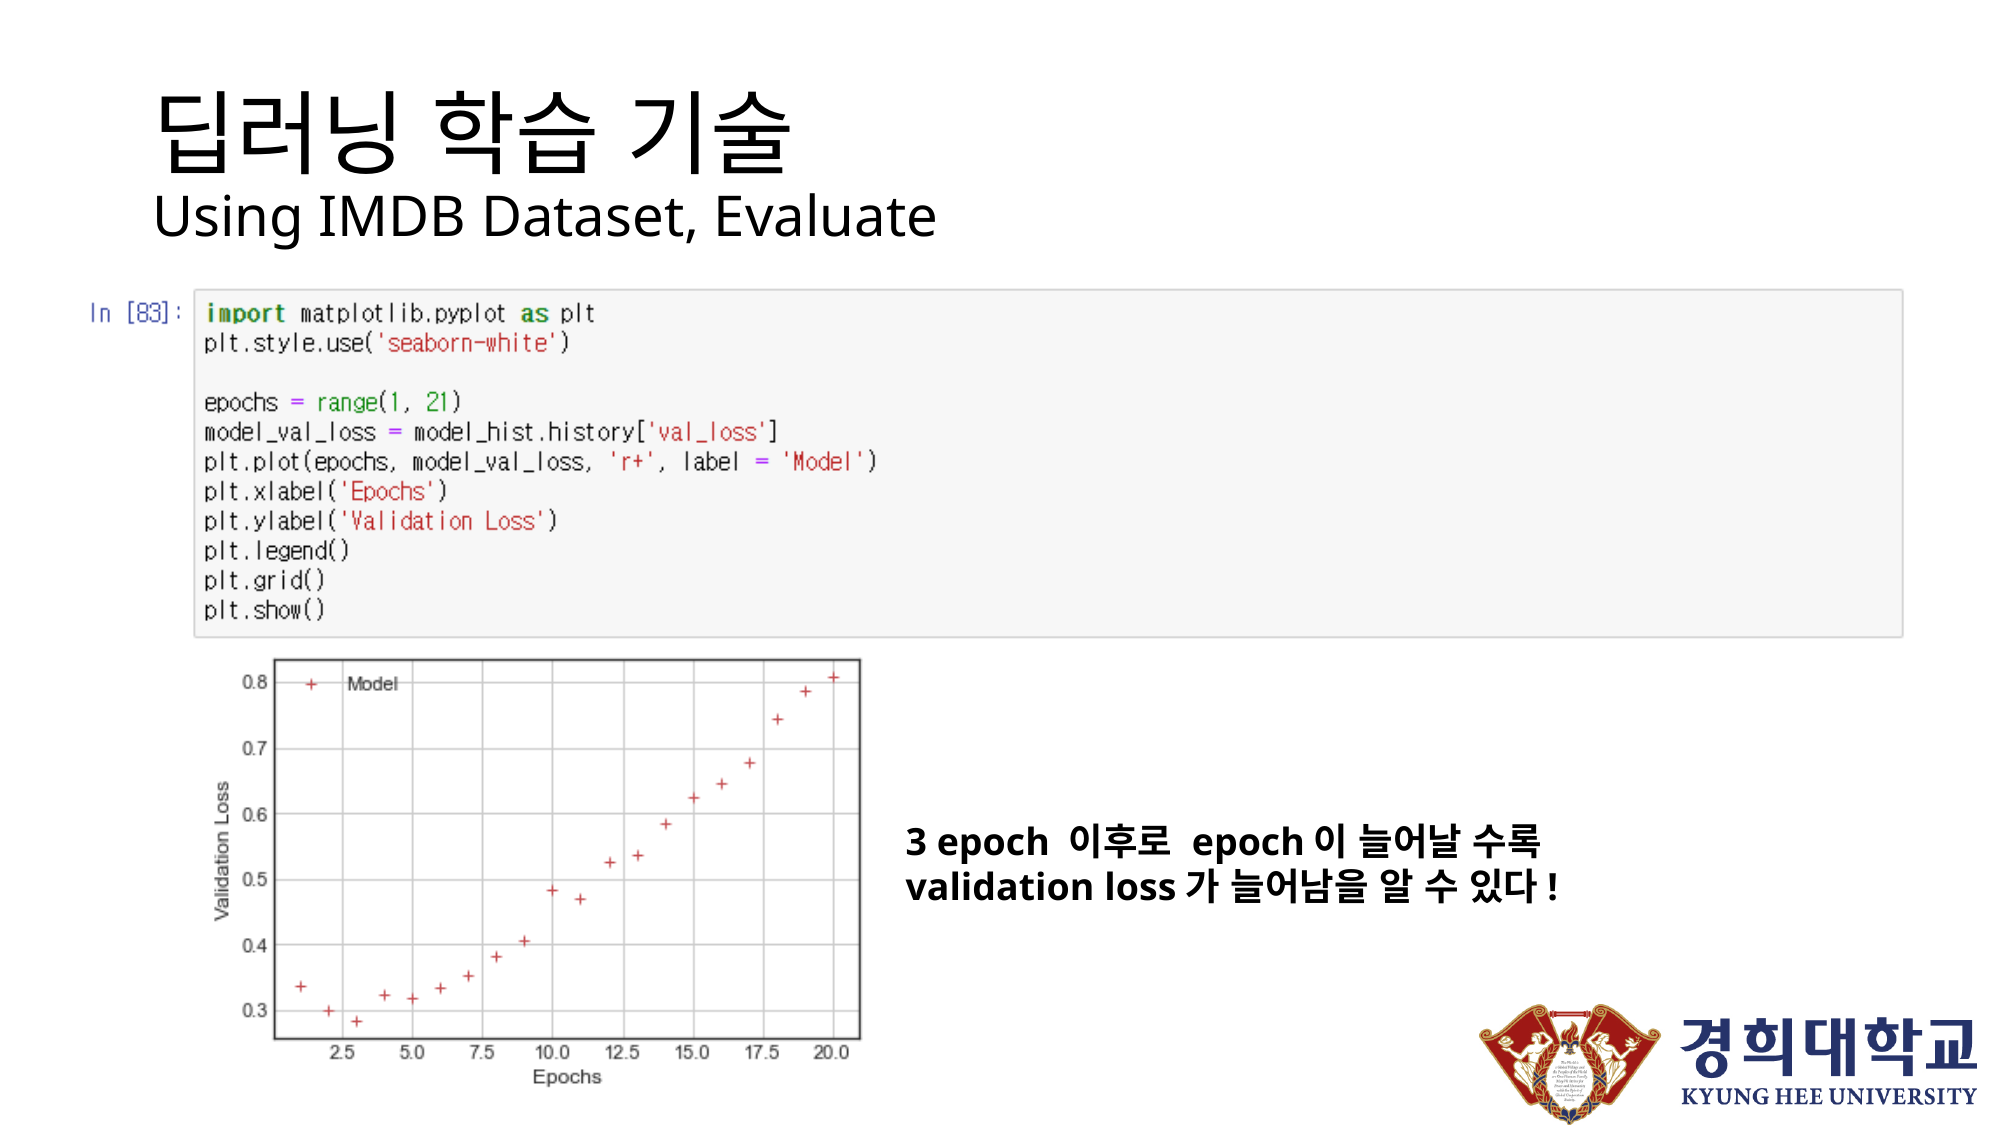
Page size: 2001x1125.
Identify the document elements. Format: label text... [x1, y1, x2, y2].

picture [1479, 1004, 1977, 1125]
title 딥러닝 학습 기술 Using IMDB Dataset, Evaluate [137, 59, 1863, 277]
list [82, 277, 1918, 1103]
